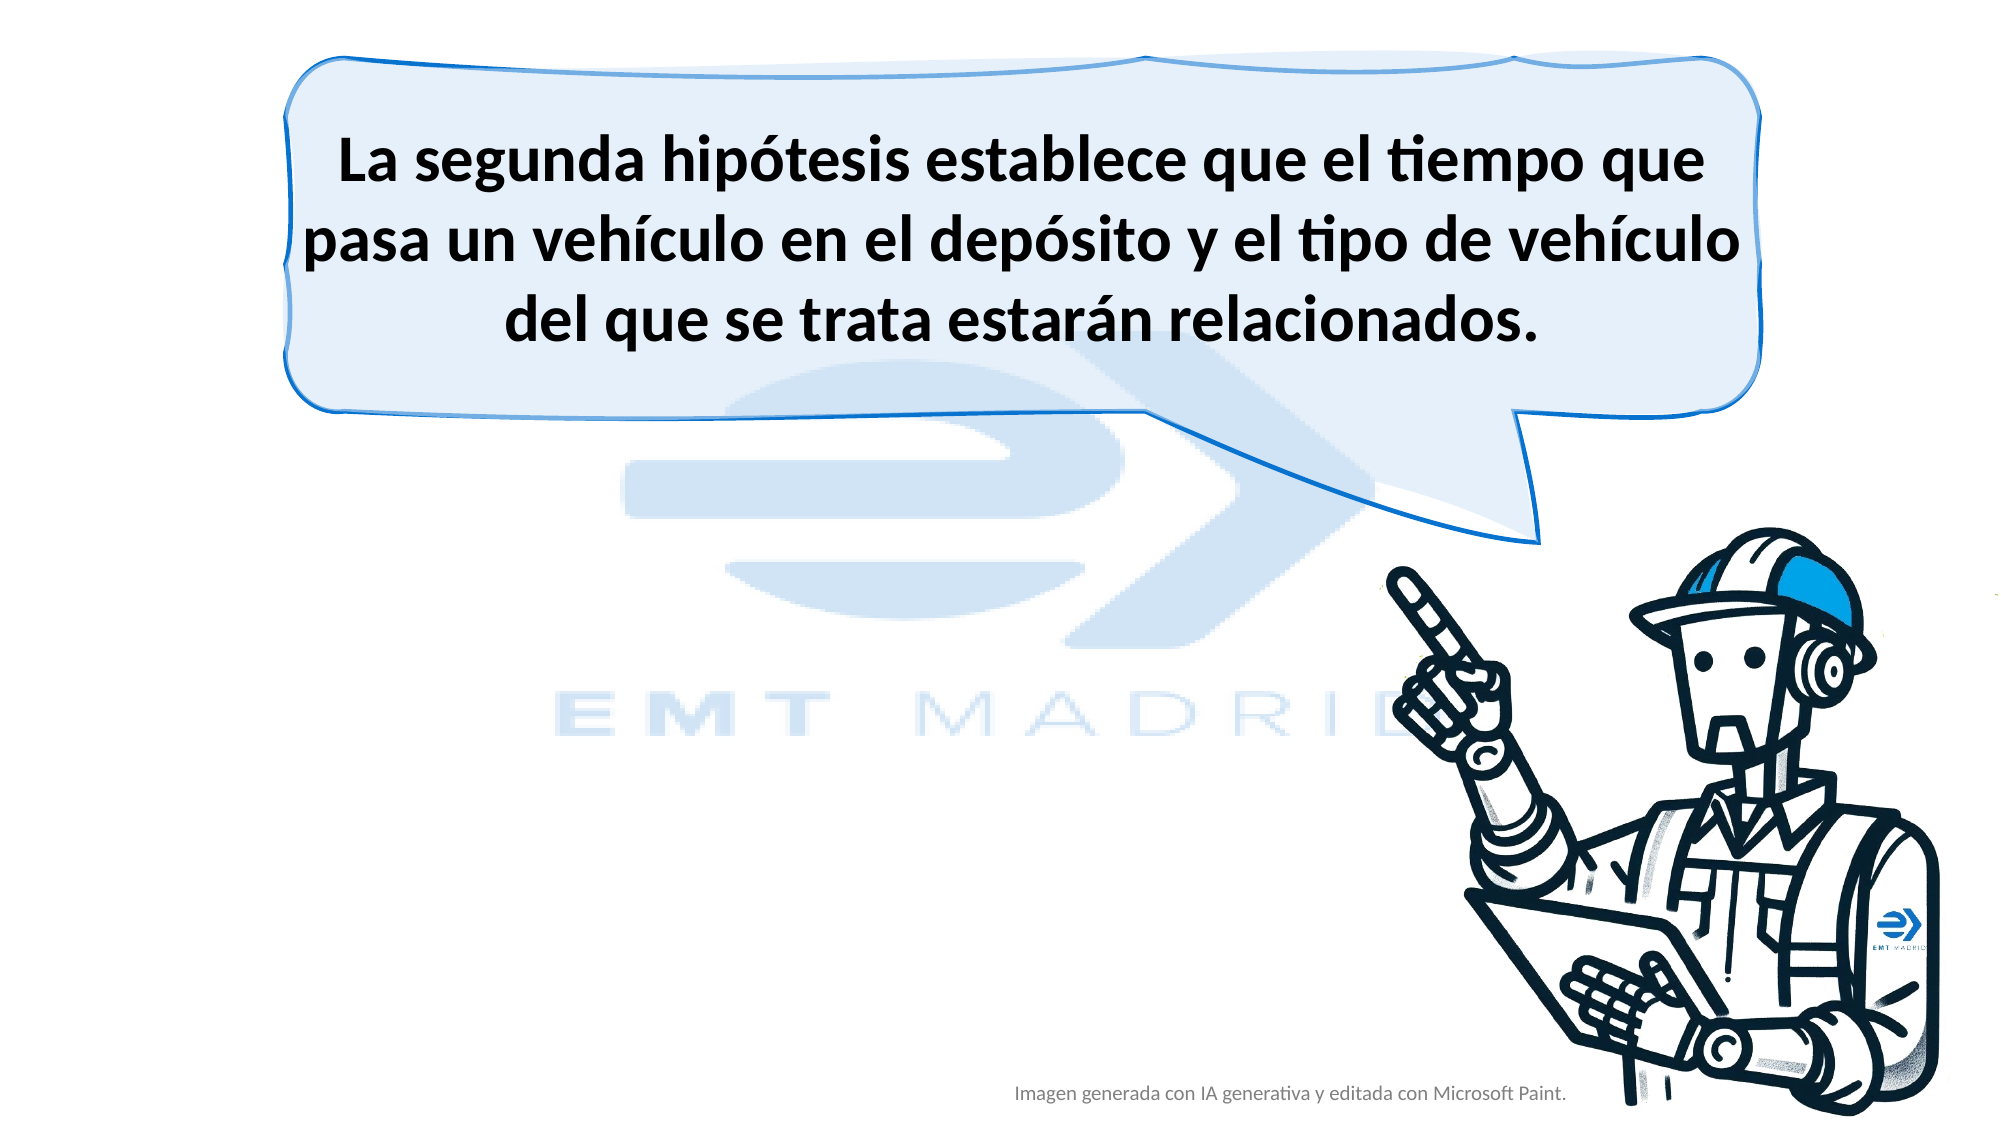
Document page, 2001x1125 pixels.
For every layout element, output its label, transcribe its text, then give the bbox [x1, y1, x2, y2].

picture [1344, 490, 2000, 1125]
text_box Imagen generada con IA generativa y editada con Microsoft Paint. [999, 1072, 1344, 1113]
text_box La segunda hipótesis establece que el tiempo que pasa un vehículo en el depósito y el tipo de vehículo del que se trata estarán relacionados. [282, 50, 1763, 496]
